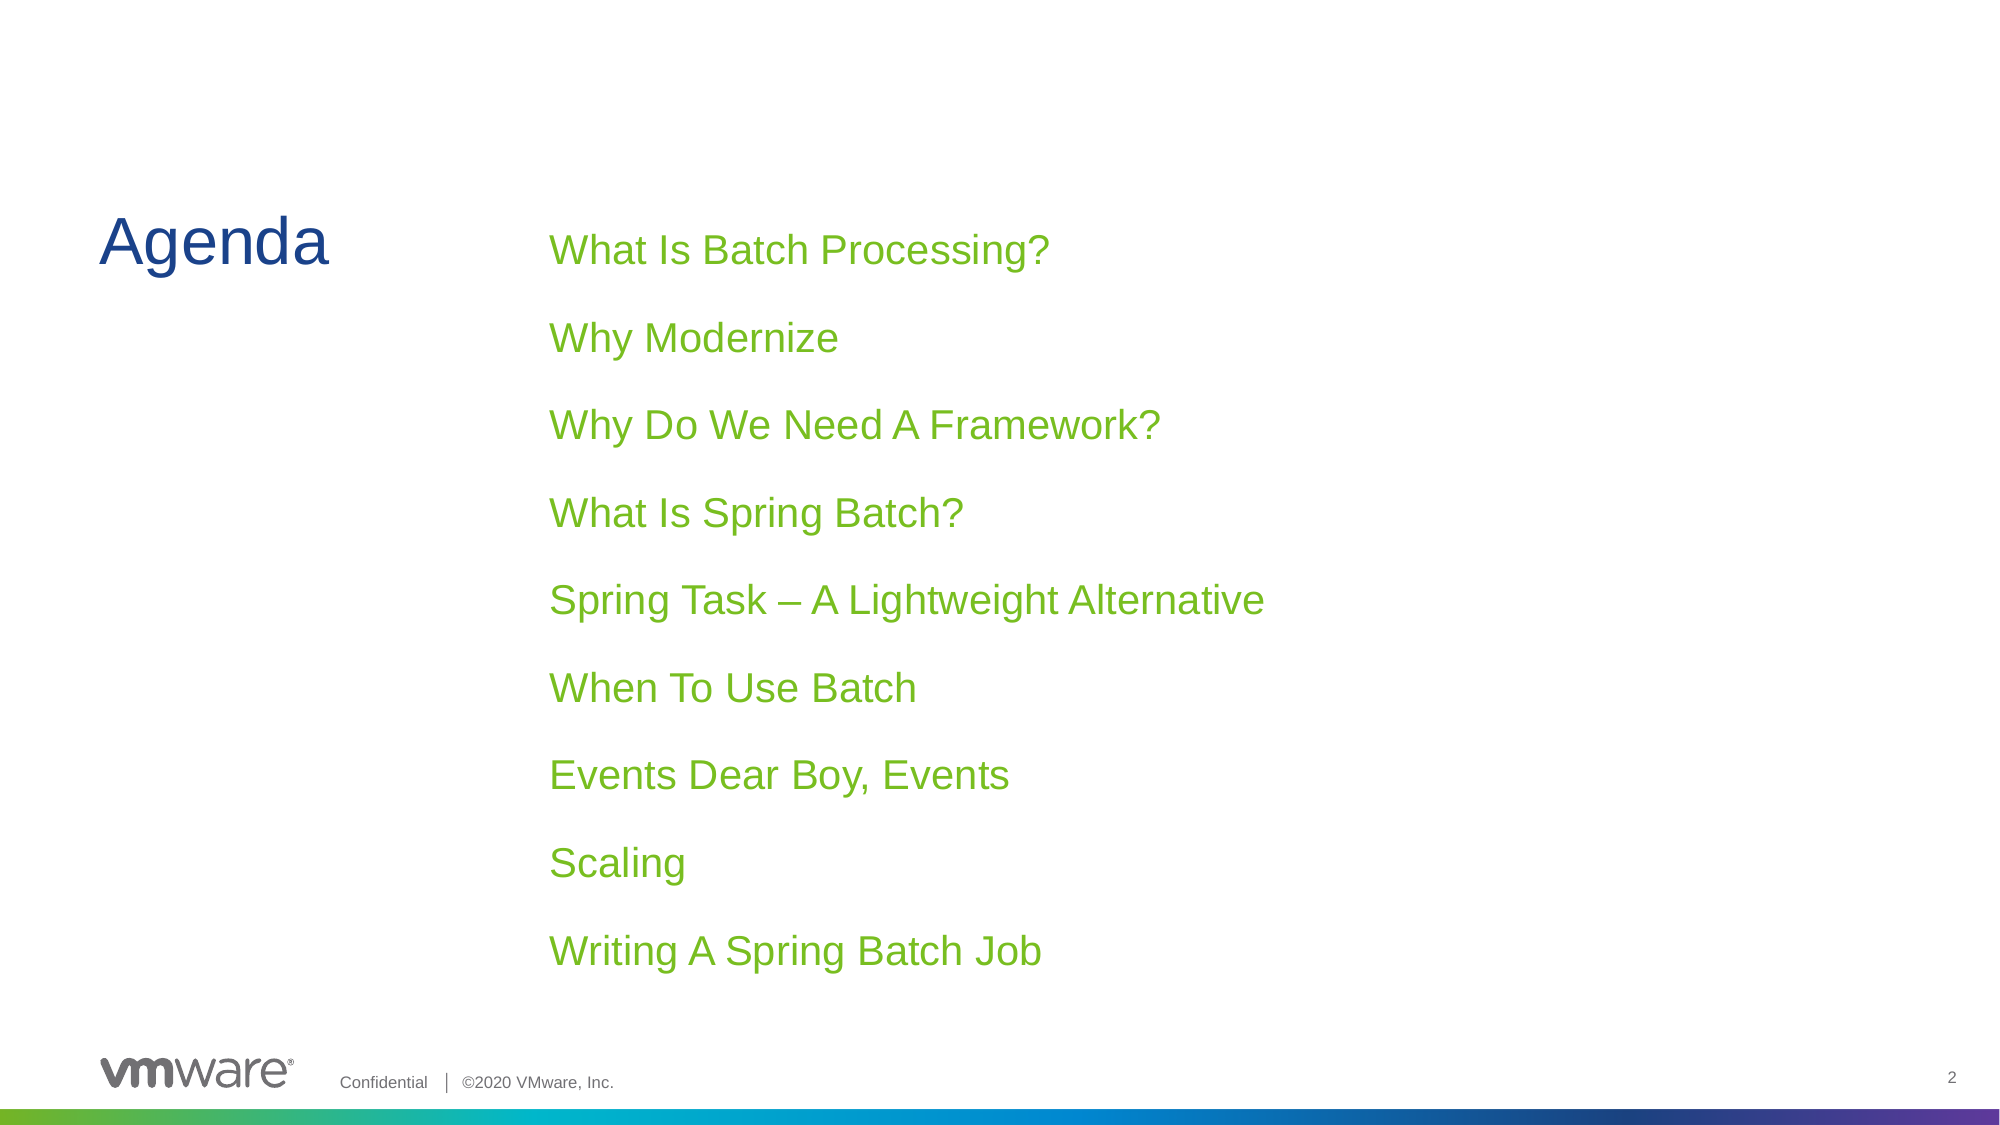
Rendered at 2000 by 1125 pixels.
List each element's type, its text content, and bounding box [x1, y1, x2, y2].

picture [1073, 1109, 2000, 1125]
list What Is Batch Processing? Why Modernize Why Do We Need A Framework? What Is Spring Batch? Spring Task – A Lightweight Alternative When To Use Batch Events Dear Boy, Events Scaling Writing A Spring Batch Job [474, 223, 1675, 933]
picture [0, 1109, 729, 1125]
